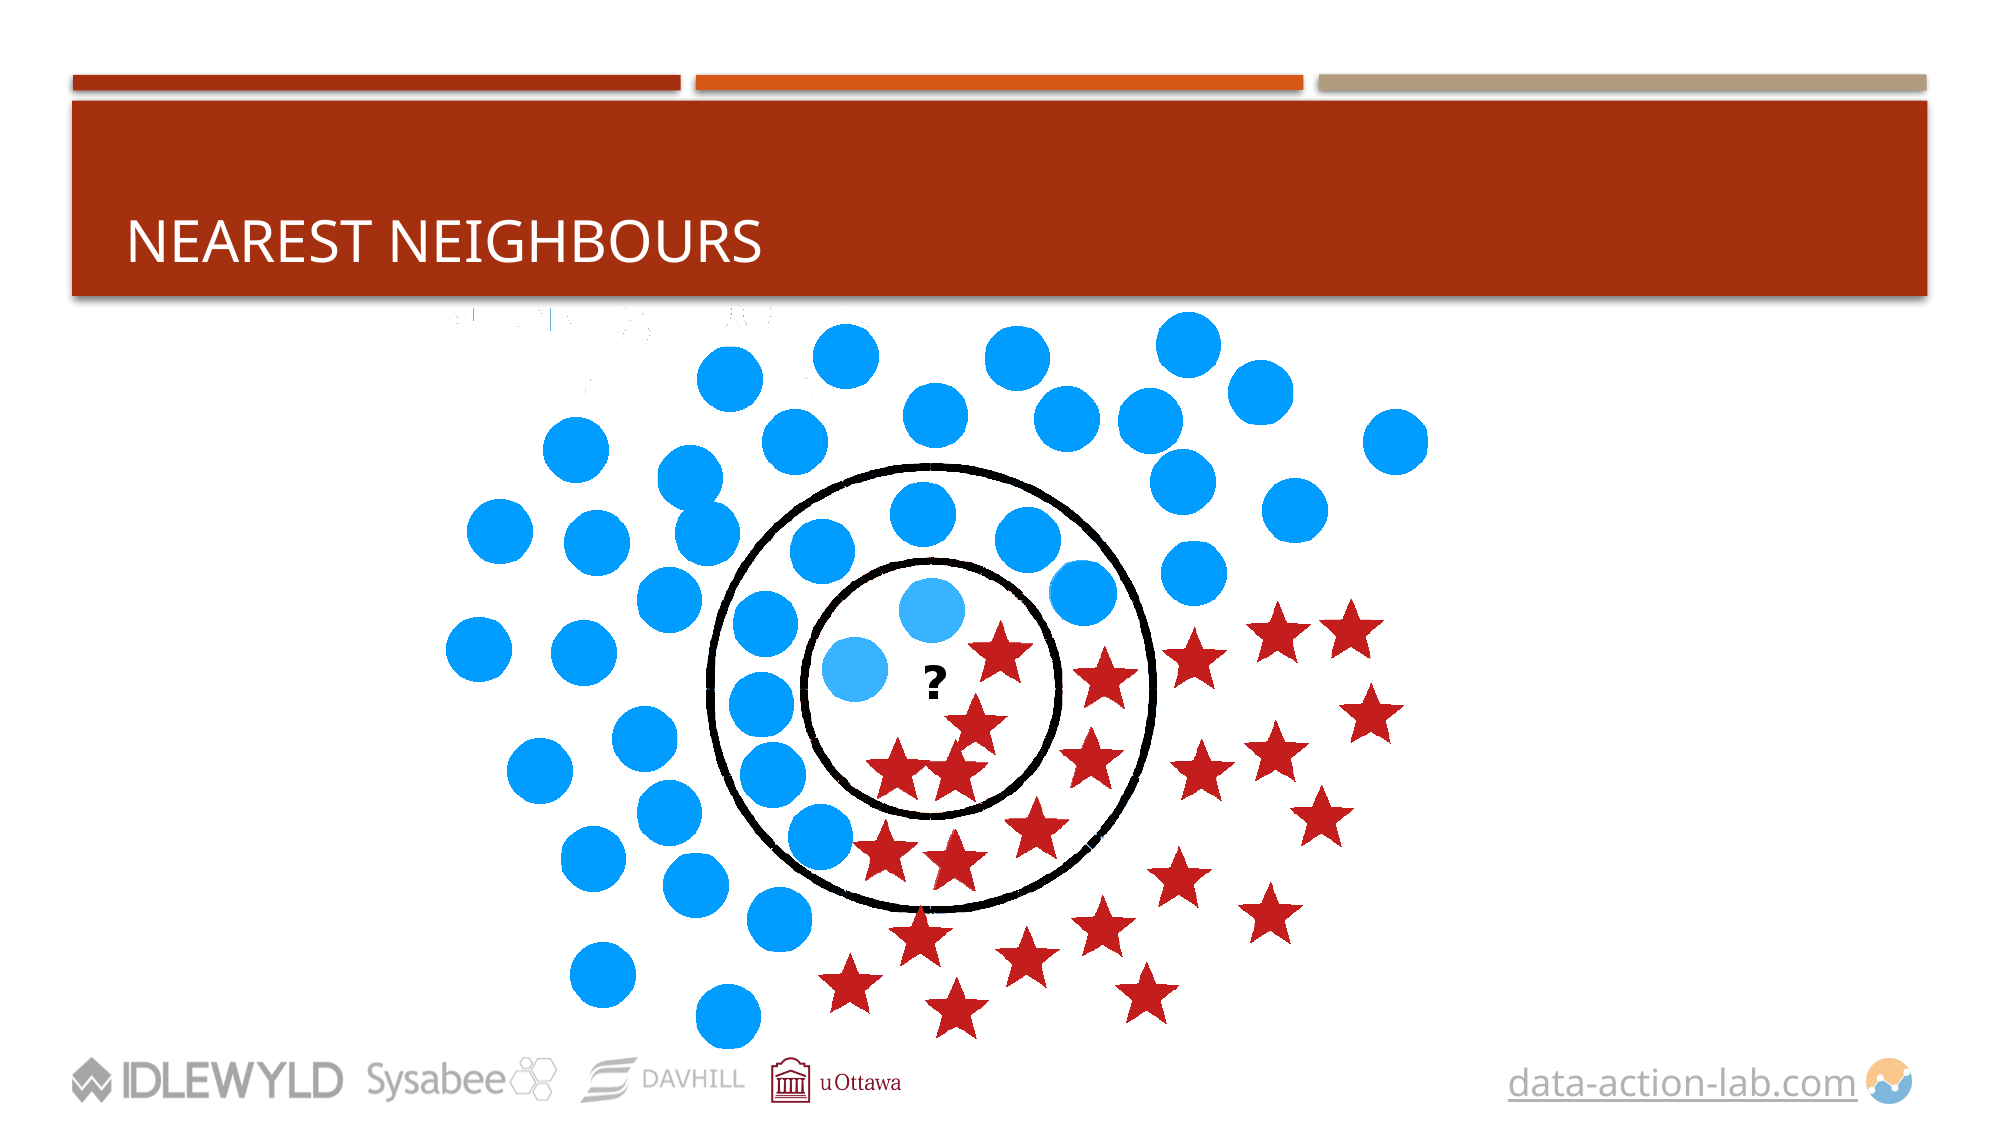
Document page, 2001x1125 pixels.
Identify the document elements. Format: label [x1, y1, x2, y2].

picture [72, 1057, 745, 1103]
picture [771, 1057, 901, 1103]
picture [446, 308, 1428, 1049]
